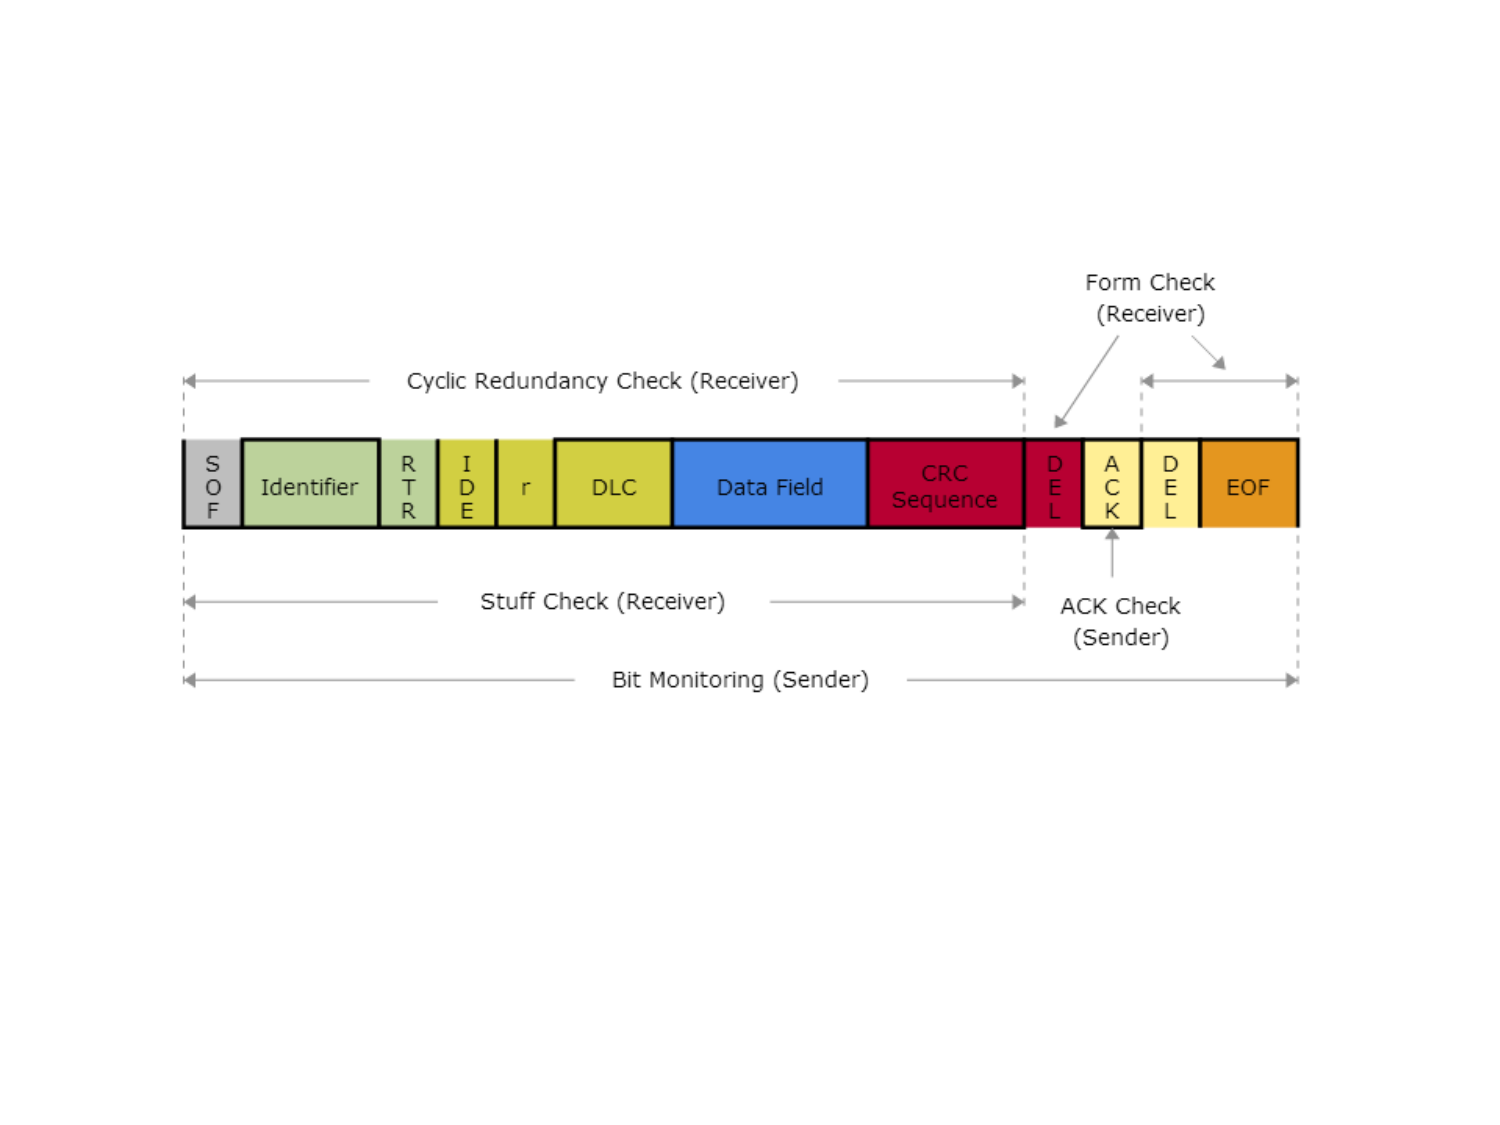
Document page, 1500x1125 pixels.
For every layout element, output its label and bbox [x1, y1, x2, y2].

picture [170, 263, 1316, 712]
